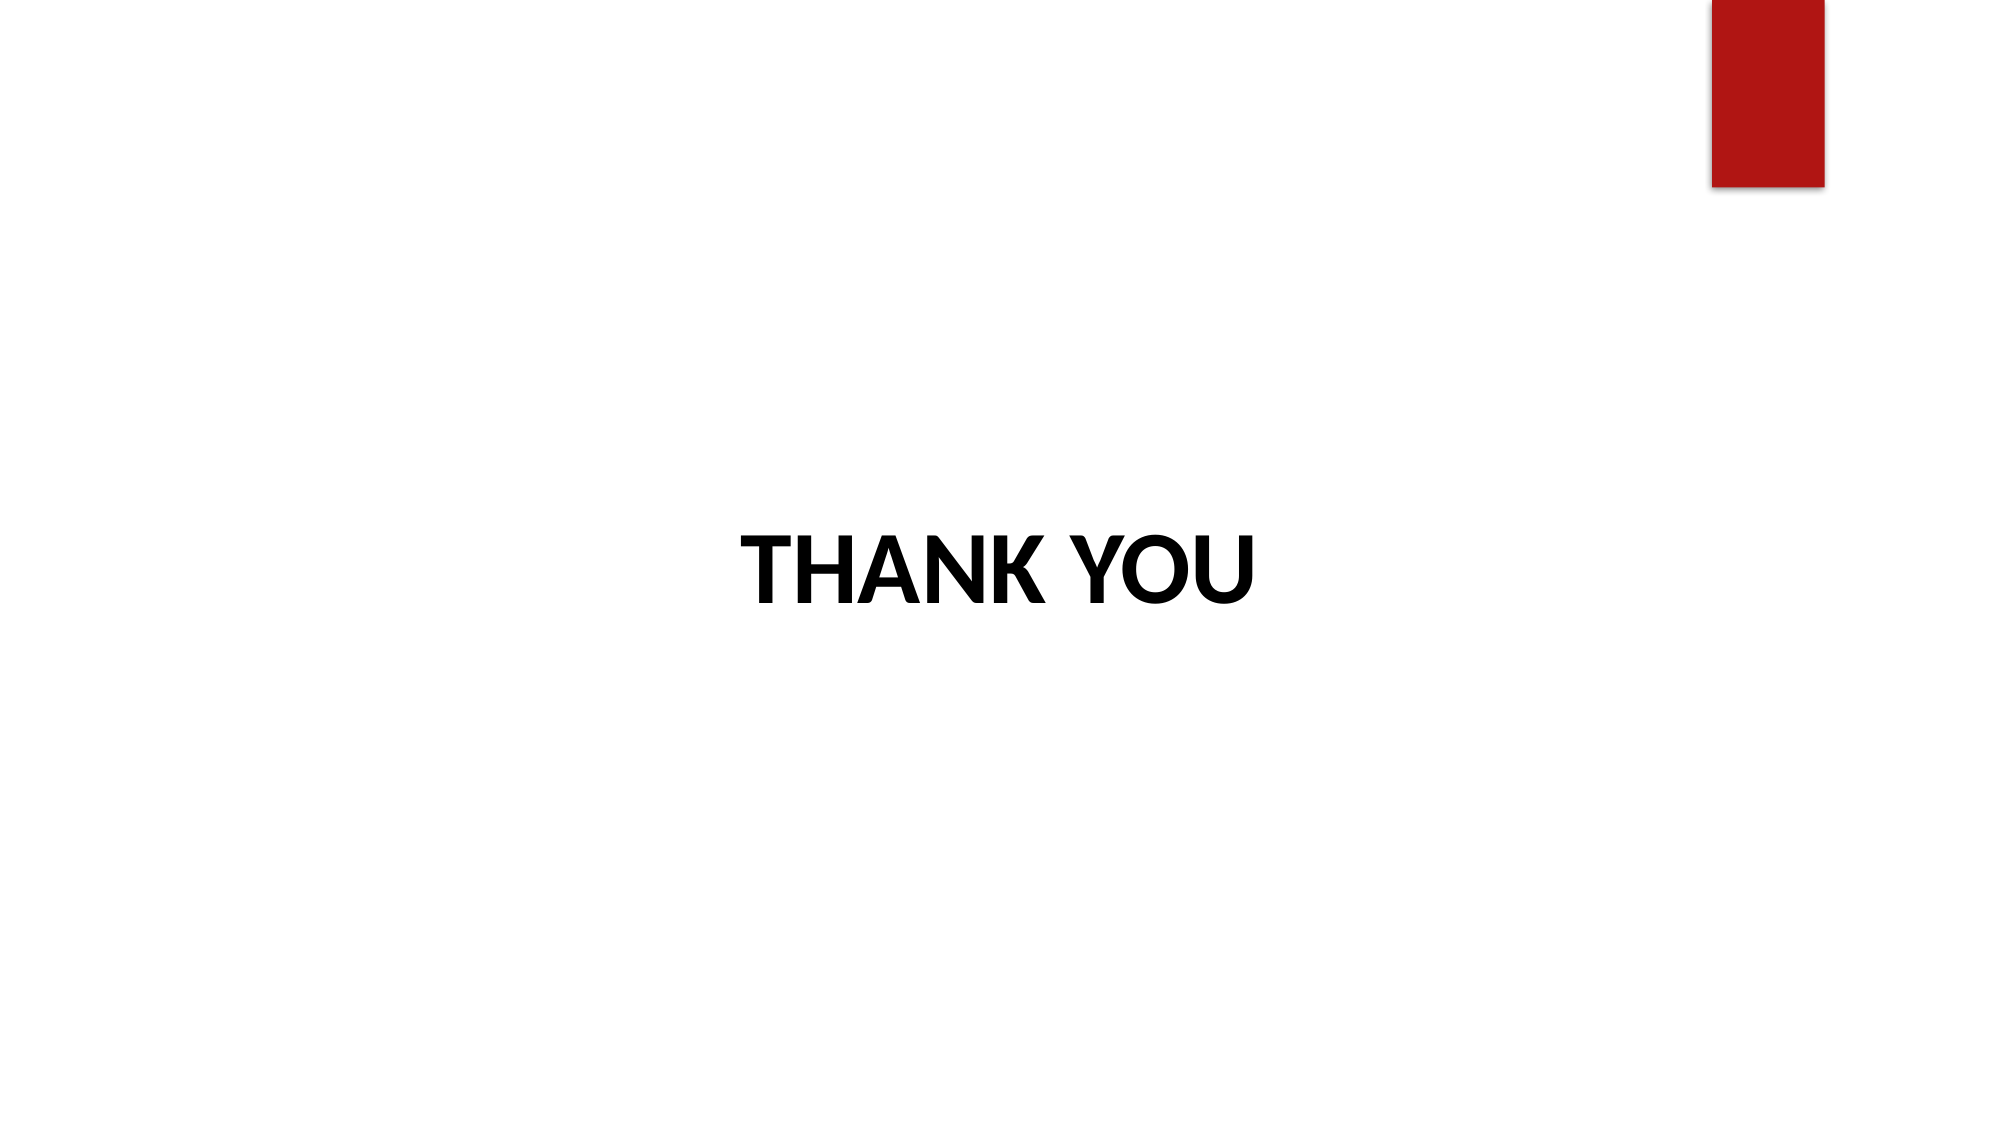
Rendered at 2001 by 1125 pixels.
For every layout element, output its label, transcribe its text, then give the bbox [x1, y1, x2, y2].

text_box THANK YOU [445, 491, 1555, 632]
